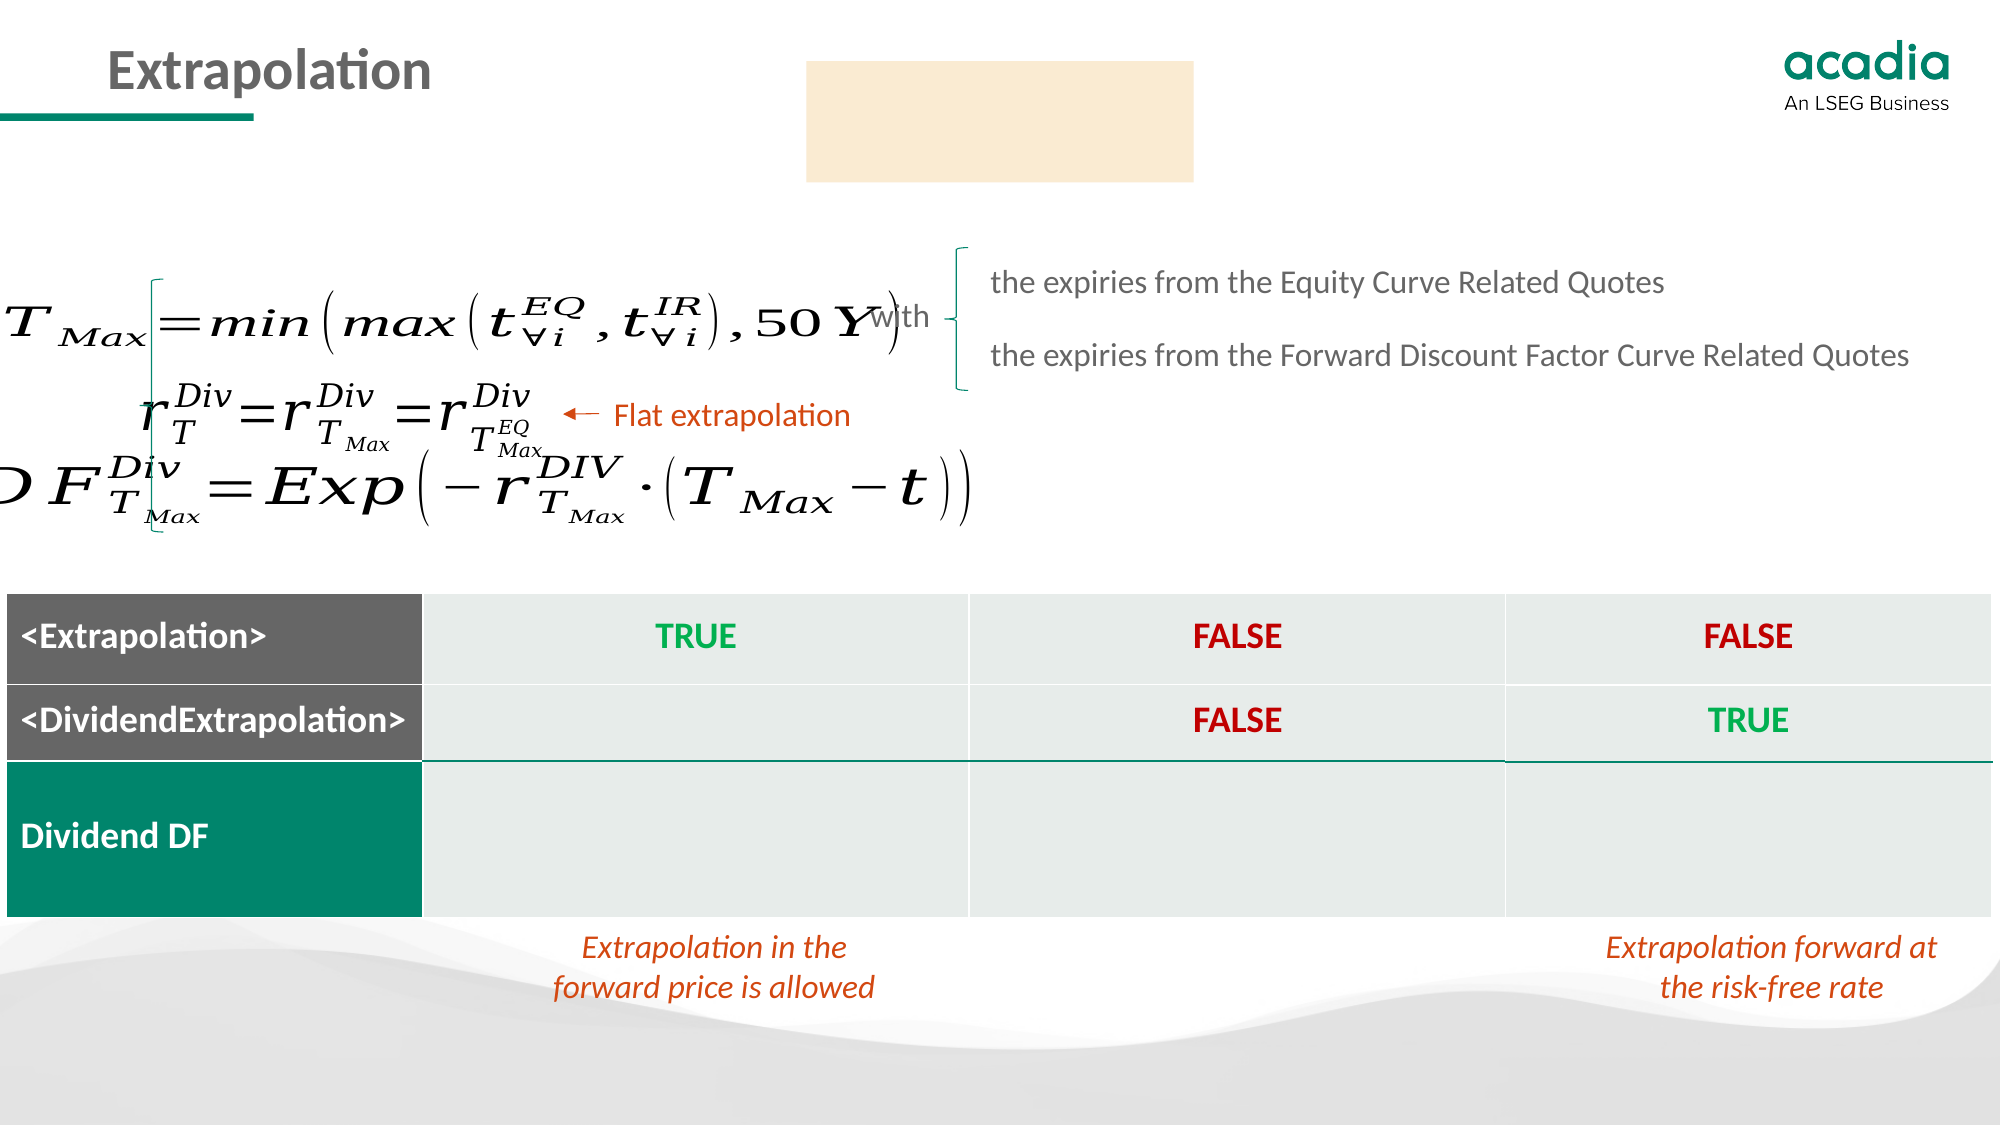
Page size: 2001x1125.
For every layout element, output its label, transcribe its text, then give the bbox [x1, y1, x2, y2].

picture [1775, 32, 1958, 118]
title Extrapolation [92, 6, 1606, 110]
text_box [955, 247, 969, 391]
text_box Extrapolation in the forward price is allowed [511, 917, 918, 1013]
text_box Flat extrapolation [599, 386, 915, 441]
text_box Extrapolation forward at the risk-free rate [1569, 919, 1975, 1013]
text_box with [855, 287, 955, 342]
text_box [139, 278, 164, 533]
